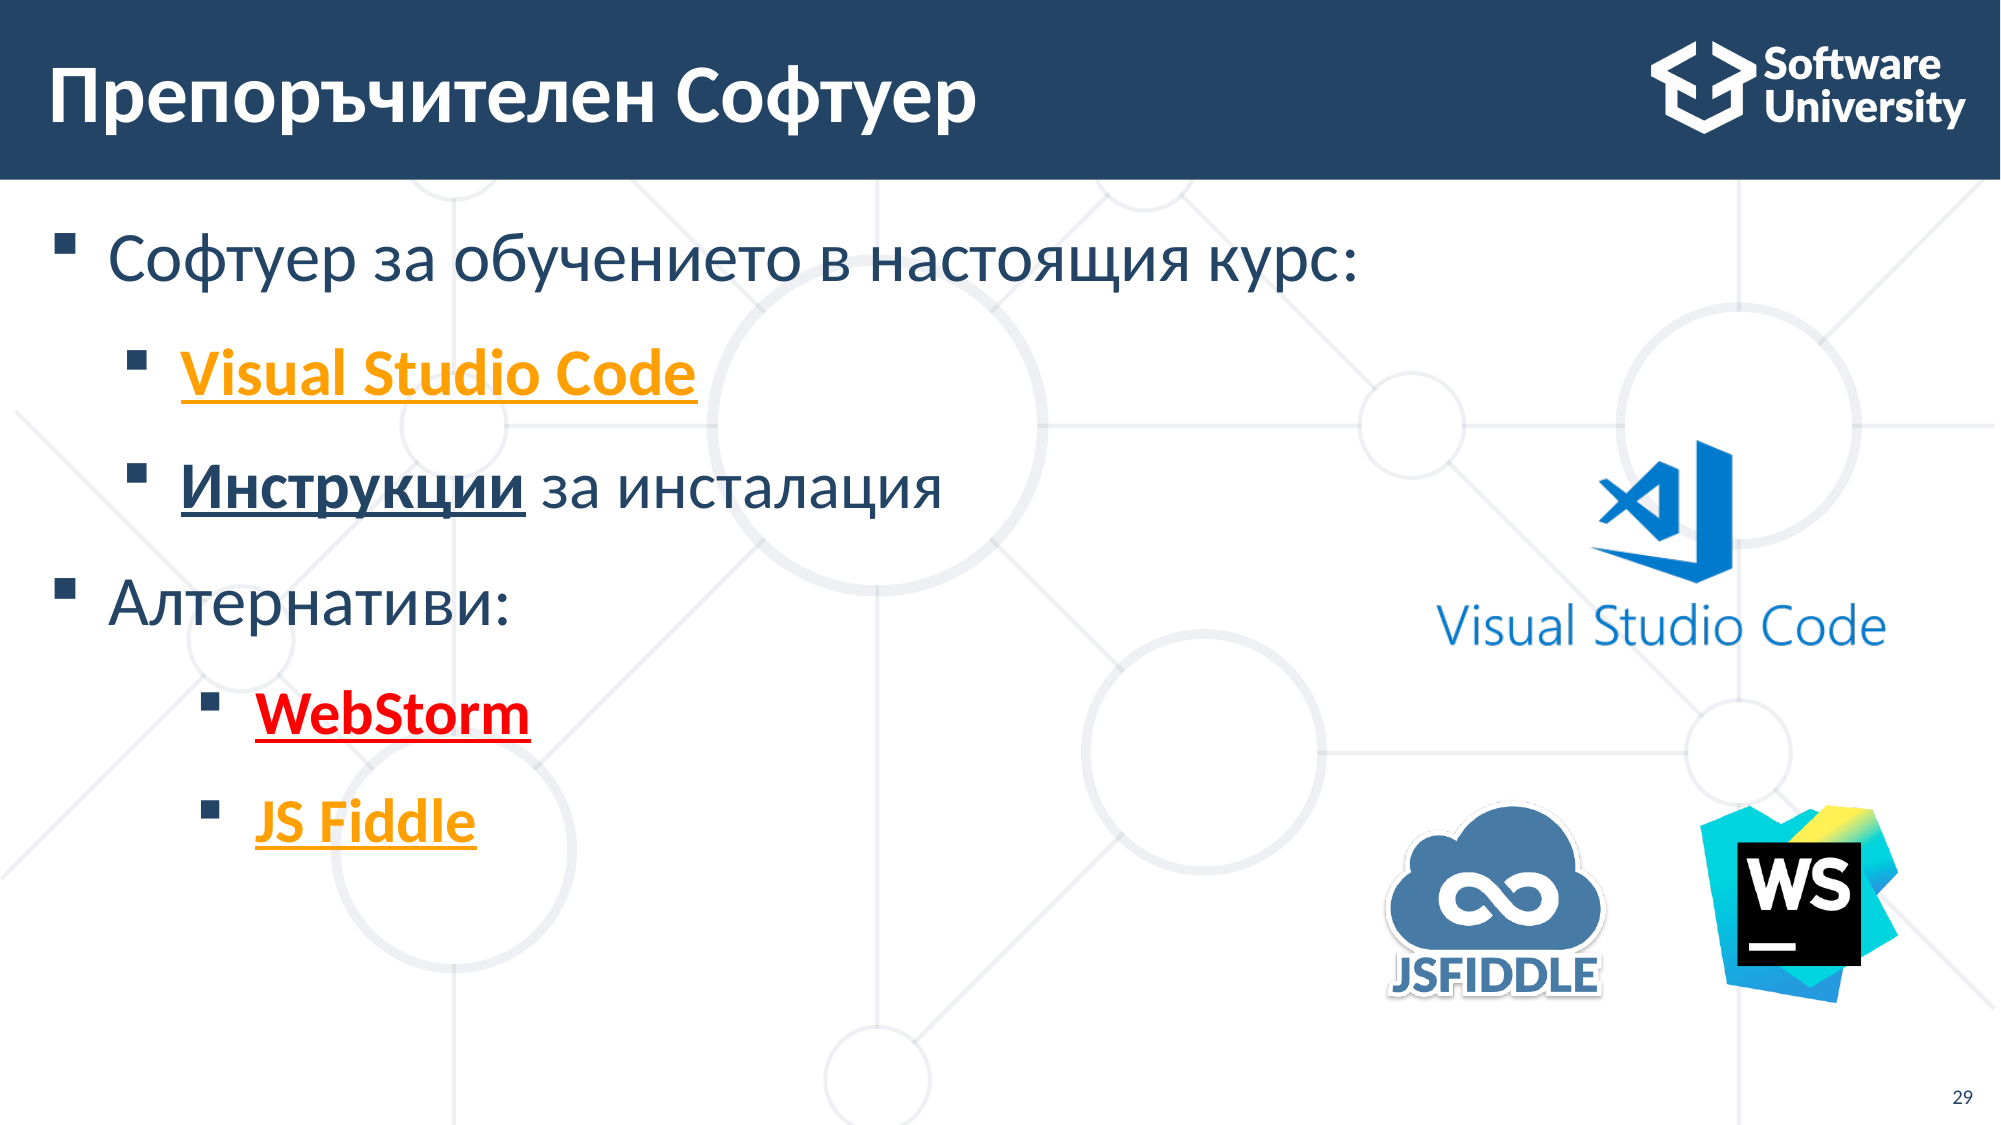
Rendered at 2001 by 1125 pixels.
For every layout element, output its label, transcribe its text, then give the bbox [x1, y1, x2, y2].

picture [1700, 805, 1898, 1003]
list Софтуер за обучението в настоящия курс: Visual Studio Code Инструкции за инсталация Алтернативи: WebStorm JS Fiddle [31, 196, 1970, 1104]
picture [1362, 770, 1630, 1038]
picture [1651, 41, 1966, 134]
slide_number 29 [1927, 1067, 1989, 1117]
picture [1399, 412, 1922, 674]
title Препоръчителен Софтуер [31, 16, 1625, 162]
